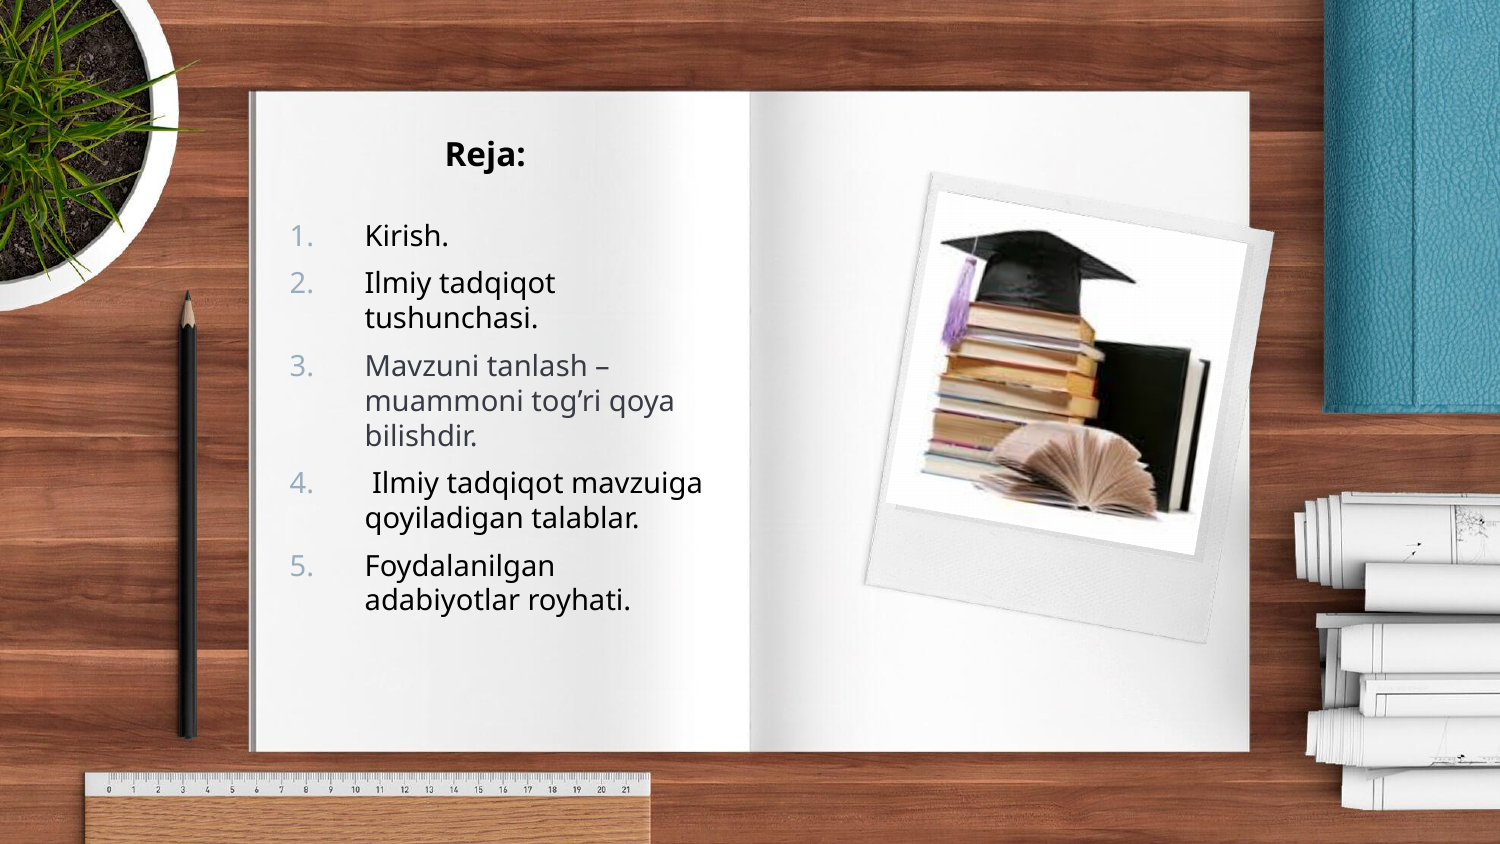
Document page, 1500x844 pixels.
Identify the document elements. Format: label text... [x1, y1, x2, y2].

picture [0, 0, 1500, 844]
list Kirish. Ilmiy tadqiqot tushunchasi. Mavzuni tanlash –muammoni tog’ri qoya bilishdir. Ilmiy tadqiqоt mavzuiga qoyiladigan talablar. Foydalanilgan adabiyotlar royhati. [289, 217, 718, 722]
text_box Reja: [444, 117, 563, 173]
